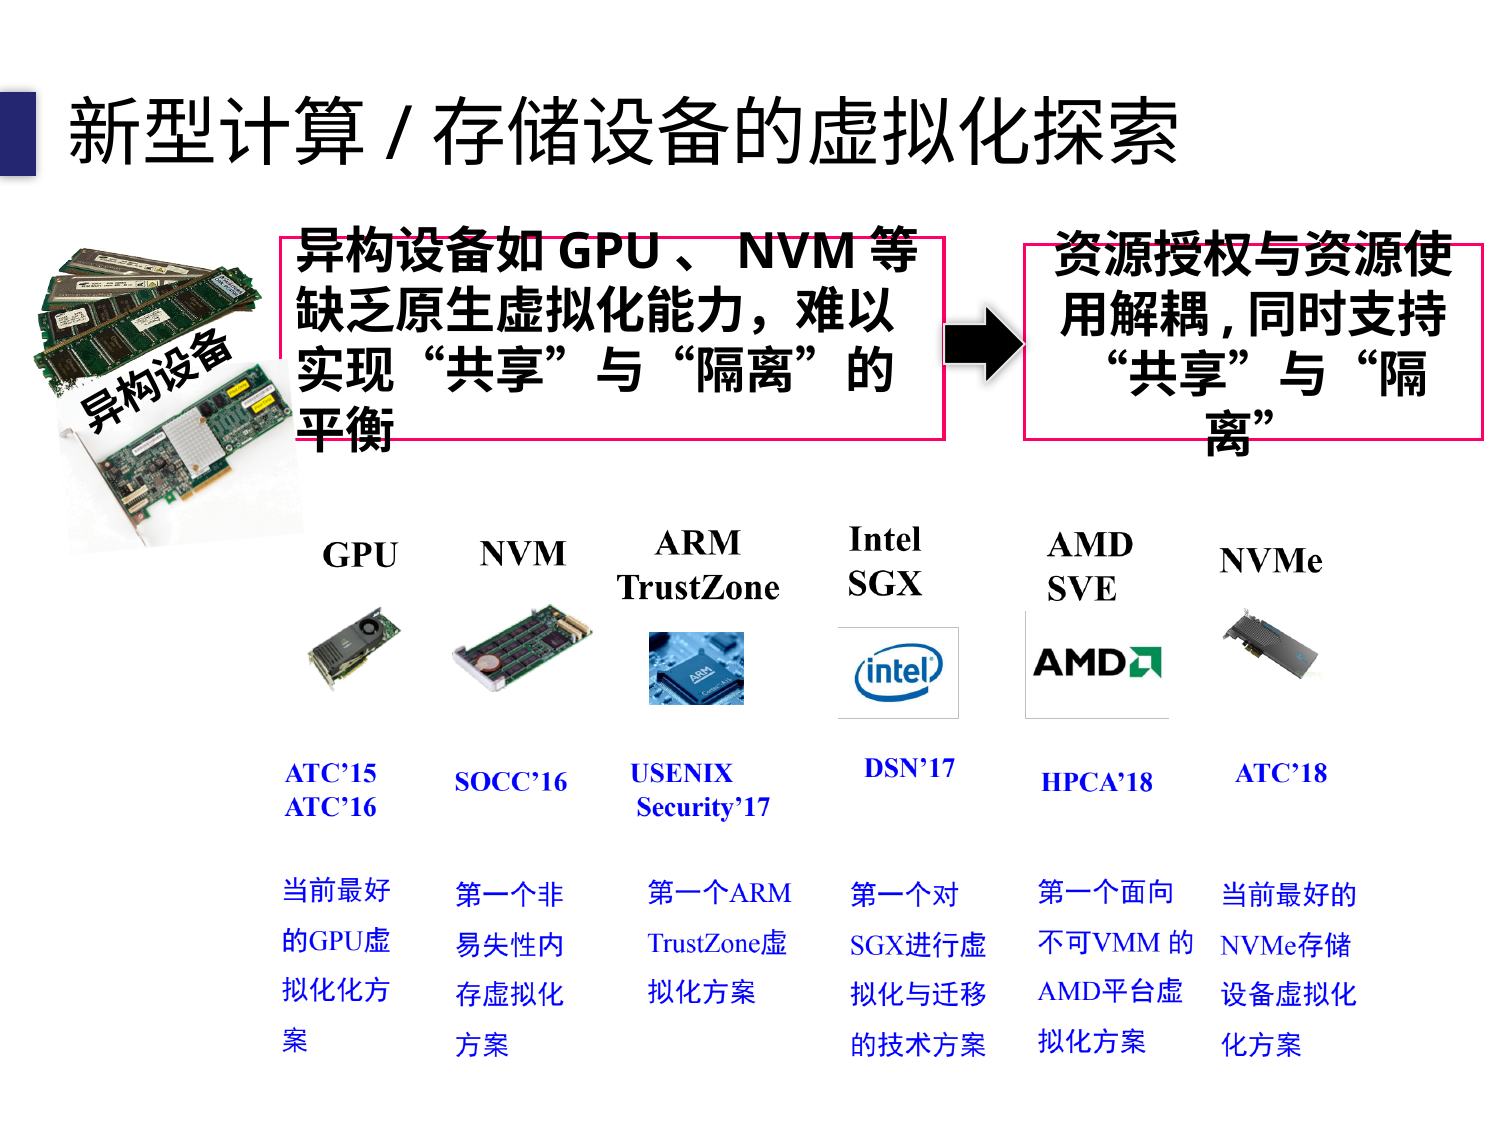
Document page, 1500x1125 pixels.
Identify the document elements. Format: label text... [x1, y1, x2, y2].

text_box 异构设备如GPU、NVM等缺乏原生虚拟化能力，难以实现“共享”与“隔离”的平衡 [280, 237, 945, 440]
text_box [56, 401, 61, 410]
text_box [943, 301, 1027, 387]
text_box 资源授权与资源使用解耦,同时支持“共享”与“隔离” [1024, 244, 1483, 440]
picture [28, 246, 1376, 1074]
text_box 新型计算/存储设备的虚拟化探索 [52, 46, 1500, 225]
